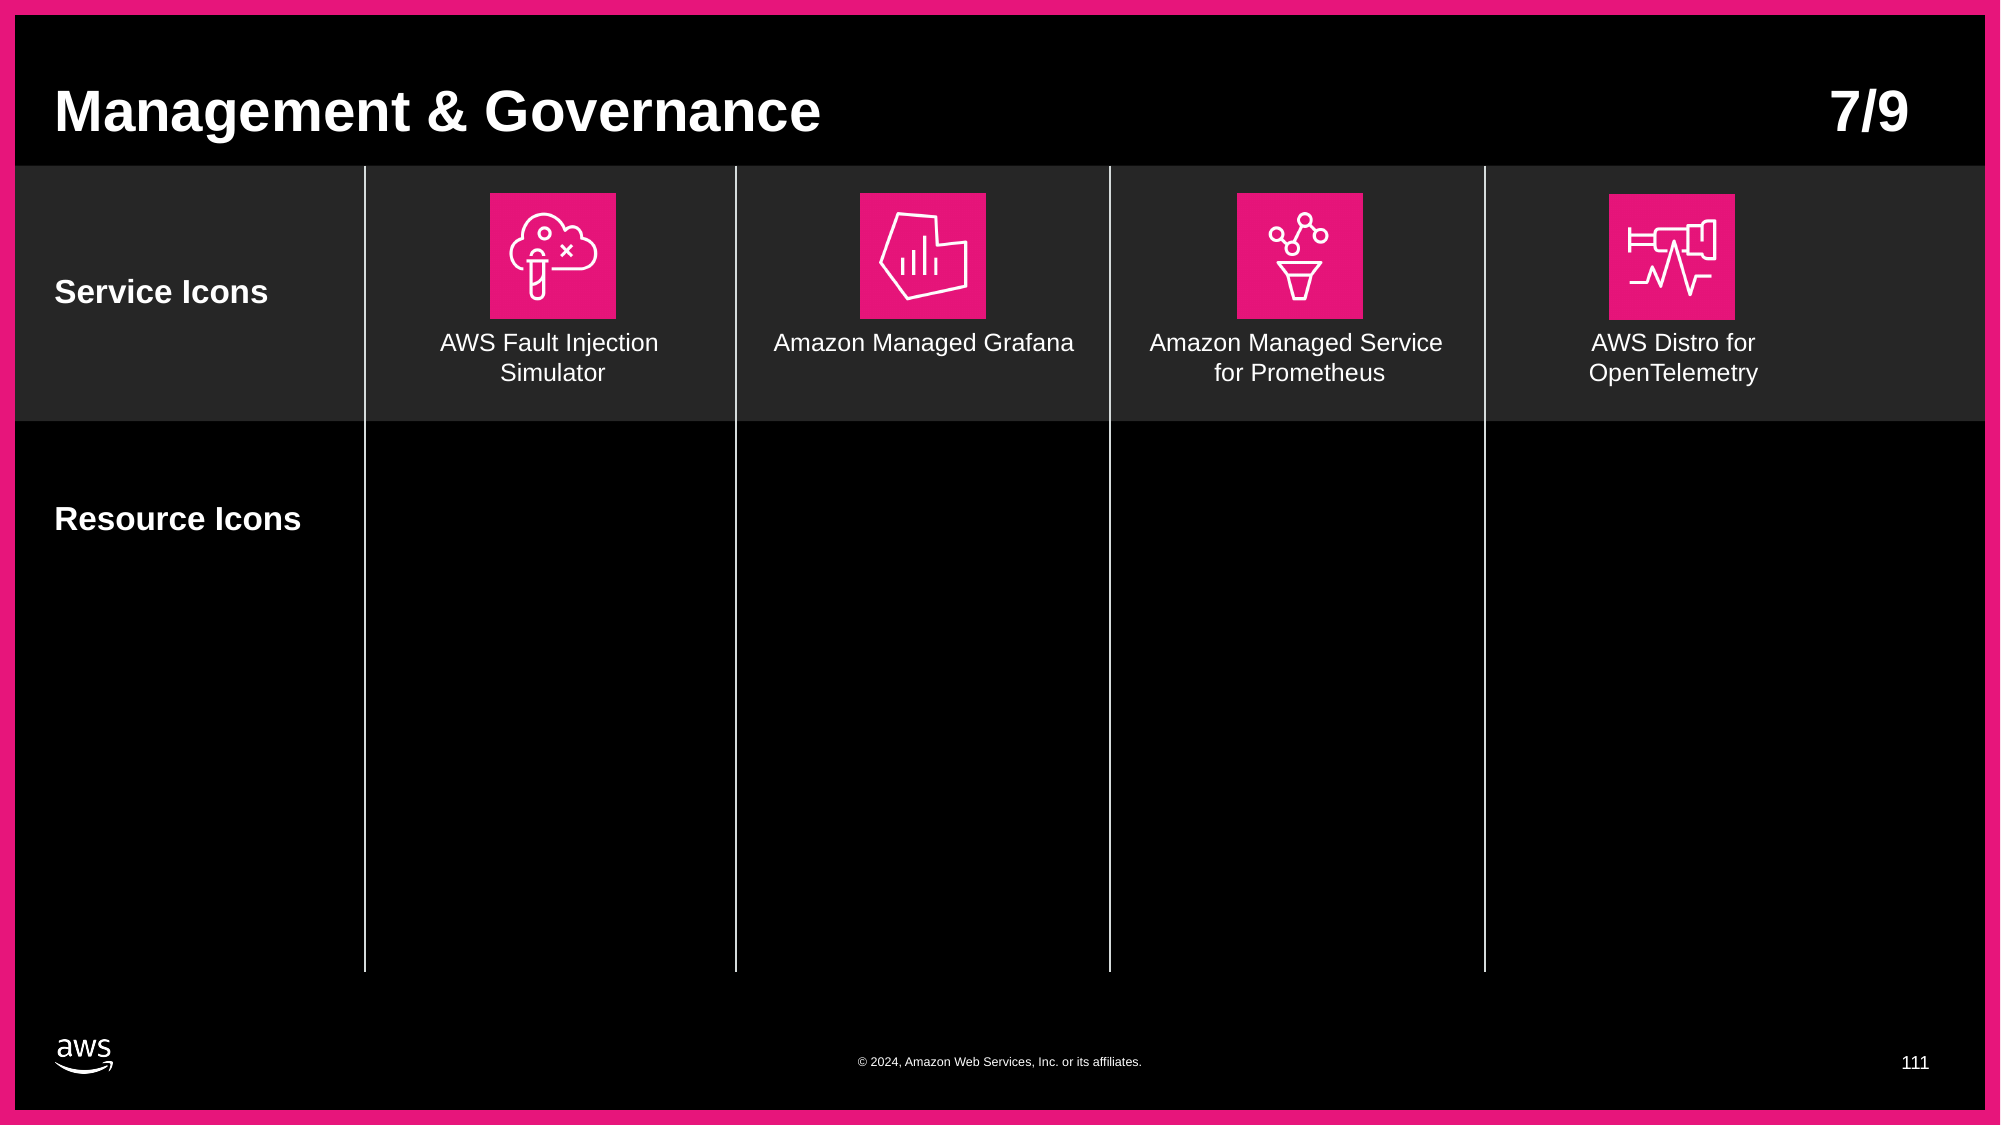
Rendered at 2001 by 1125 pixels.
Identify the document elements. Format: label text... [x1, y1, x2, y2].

text_box AWS Distro for OpenTelemetry [1493, 319, 1855, 394]
picture [1237, 193, 1363, 319]
slide_number 111 [1494, 1031, 1945, 1092]
footer © 2024, Amazon Web Services, Inc. or its affiliates. [662, 1031, 1338, 1092]
text_box Amazon Managed Grafana [736, 319, 1109, 364]
picture [490, 193, 616, 319]
picture [55, 1039, 113, 1074]
title Management & Governance 7/9 [39, 59, 1945, 166]
picture [860, 193, 986, 319]
text_box Amazon Managed Service for Prometheus [1113, 319, 1484, 394]
picture [1609, 194, 1735, 320]
text_box AWS Fault Injection Simulator [369, 319, 735, 394]
